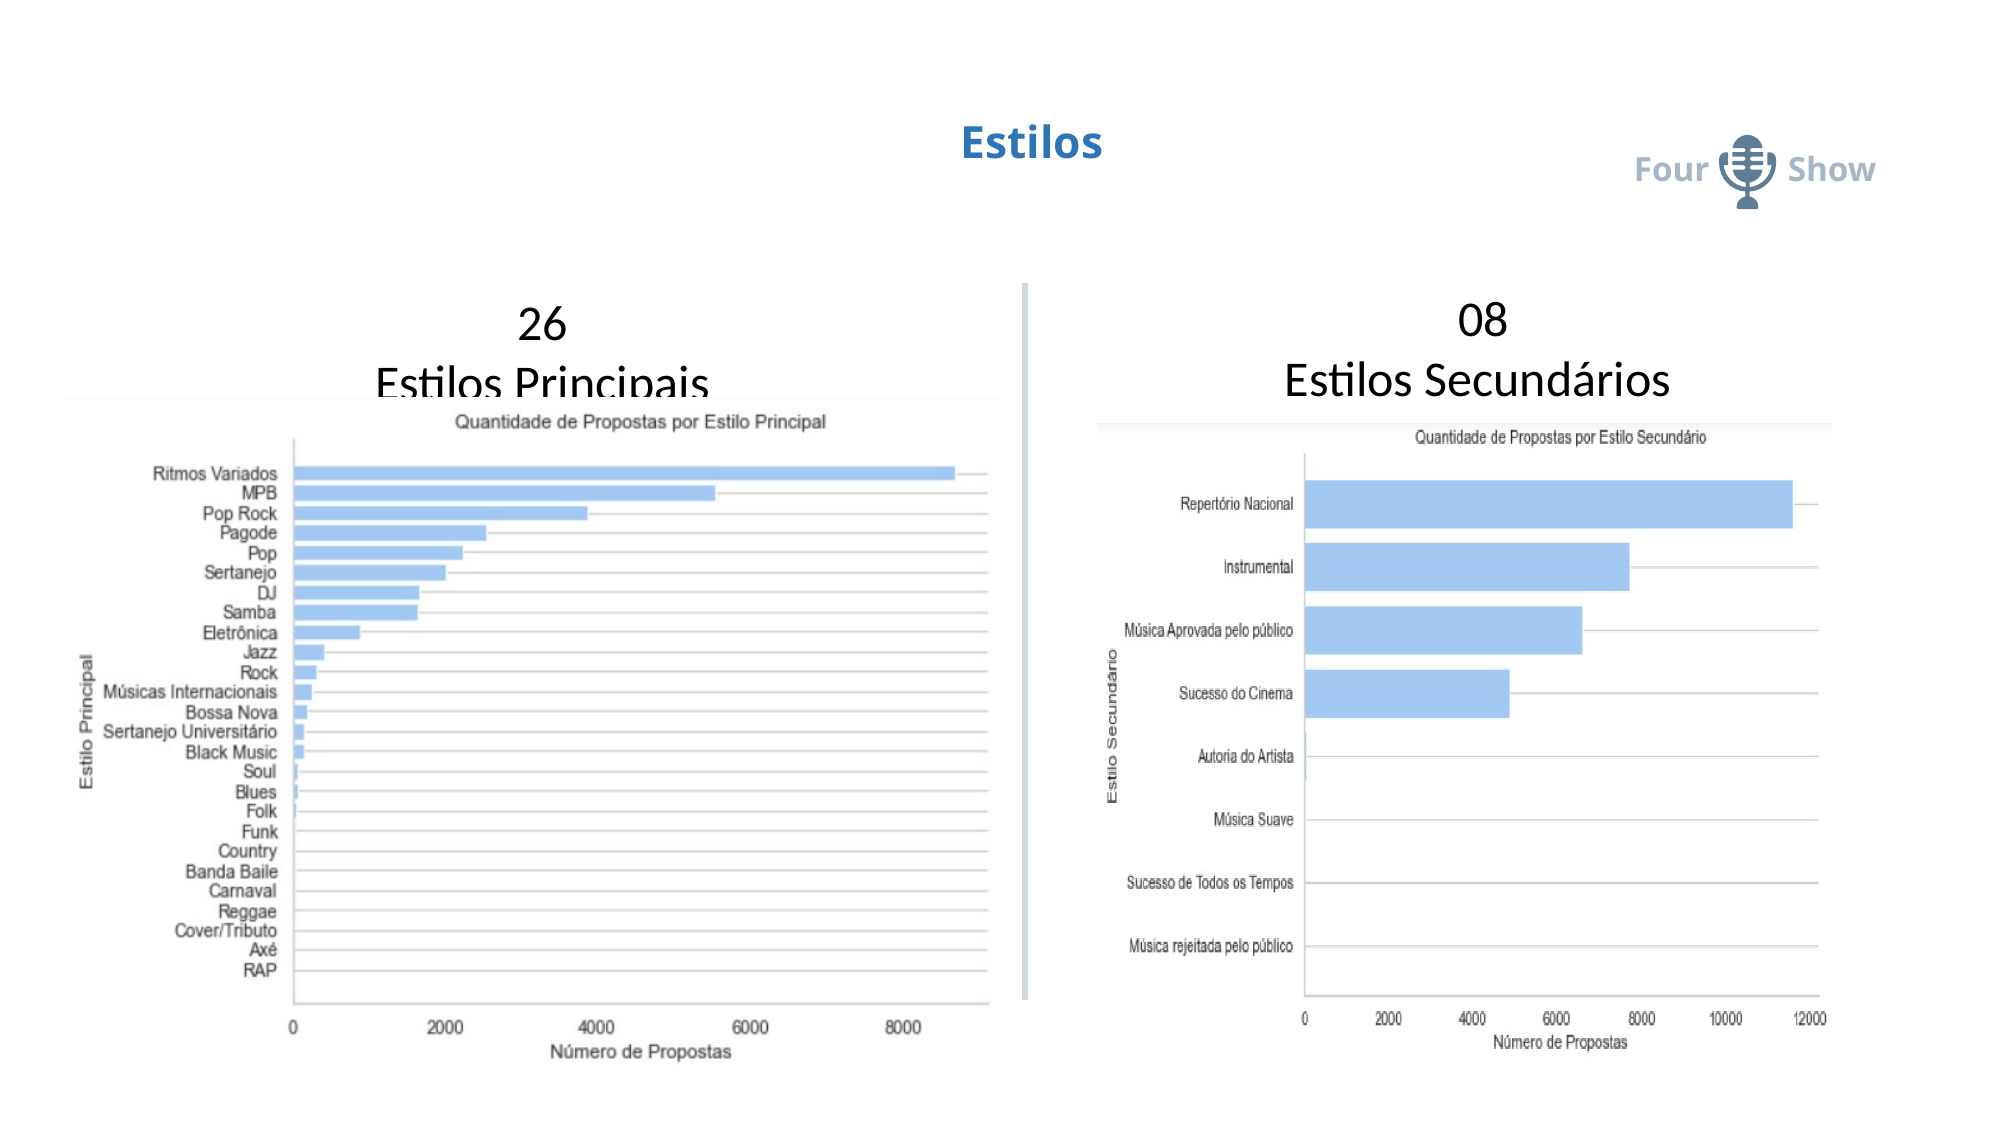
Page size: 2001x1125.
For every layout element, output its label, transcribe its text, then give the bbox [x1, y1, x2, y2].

picture [1097, 423, 1832, 1069]
text_box Four Show [1509, 122, 2000, 226]
text_box 26 Estilos Principais [270, 283, 814, 397]
picture [63, 397, 1000, 1067]
title Estilos [80, 93, 1985, 219]
text_box 08 Estilos Secundários [1212, 278, 1756, 414]
